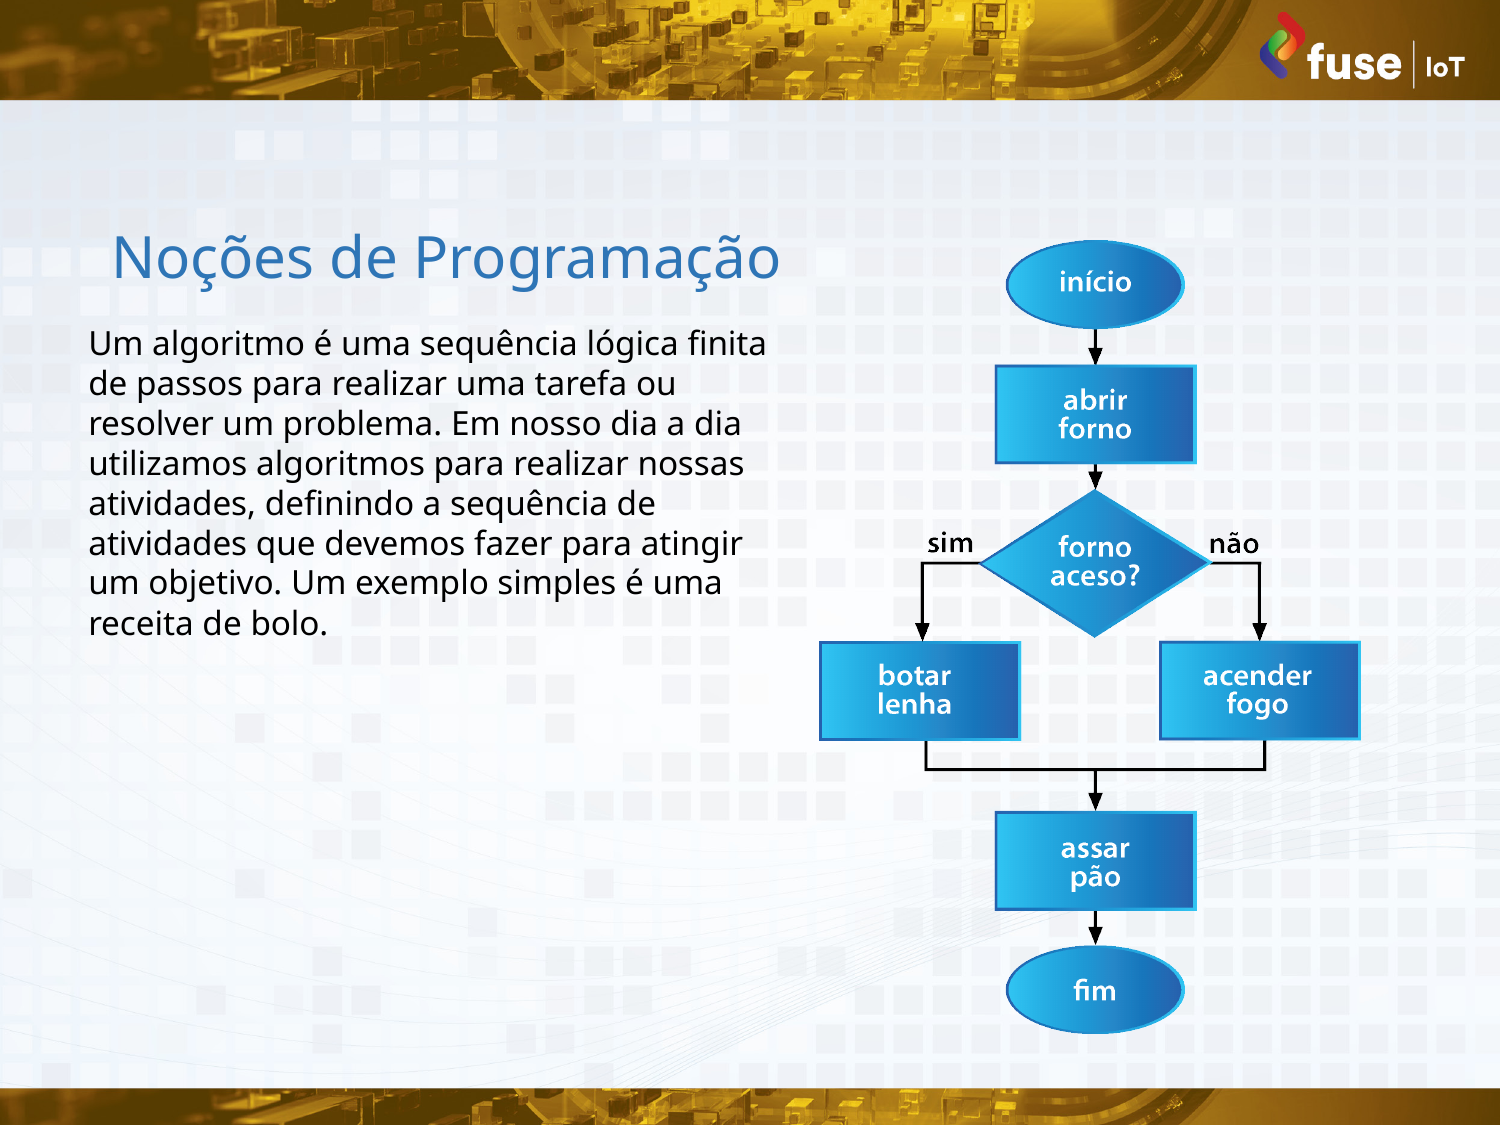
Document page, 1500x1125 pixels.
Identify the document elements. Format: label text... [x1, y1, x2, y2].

picture [0, 0, 1500, 1125]
text_box Um algoritmo é uma sequência lógica finita de passos para realizar uma tarefa ou resolver um problema. Em nosso dia a dia utilizamos algoritmos para realizar nossas atividades, definindo a sequência de atividades que devemos fazer para atingir um objetivo. Um exemplo simples é uma receita de bolo. [73, 314, 794, 649]
text_box Noções de Programação [96, 213, 798, 298]
